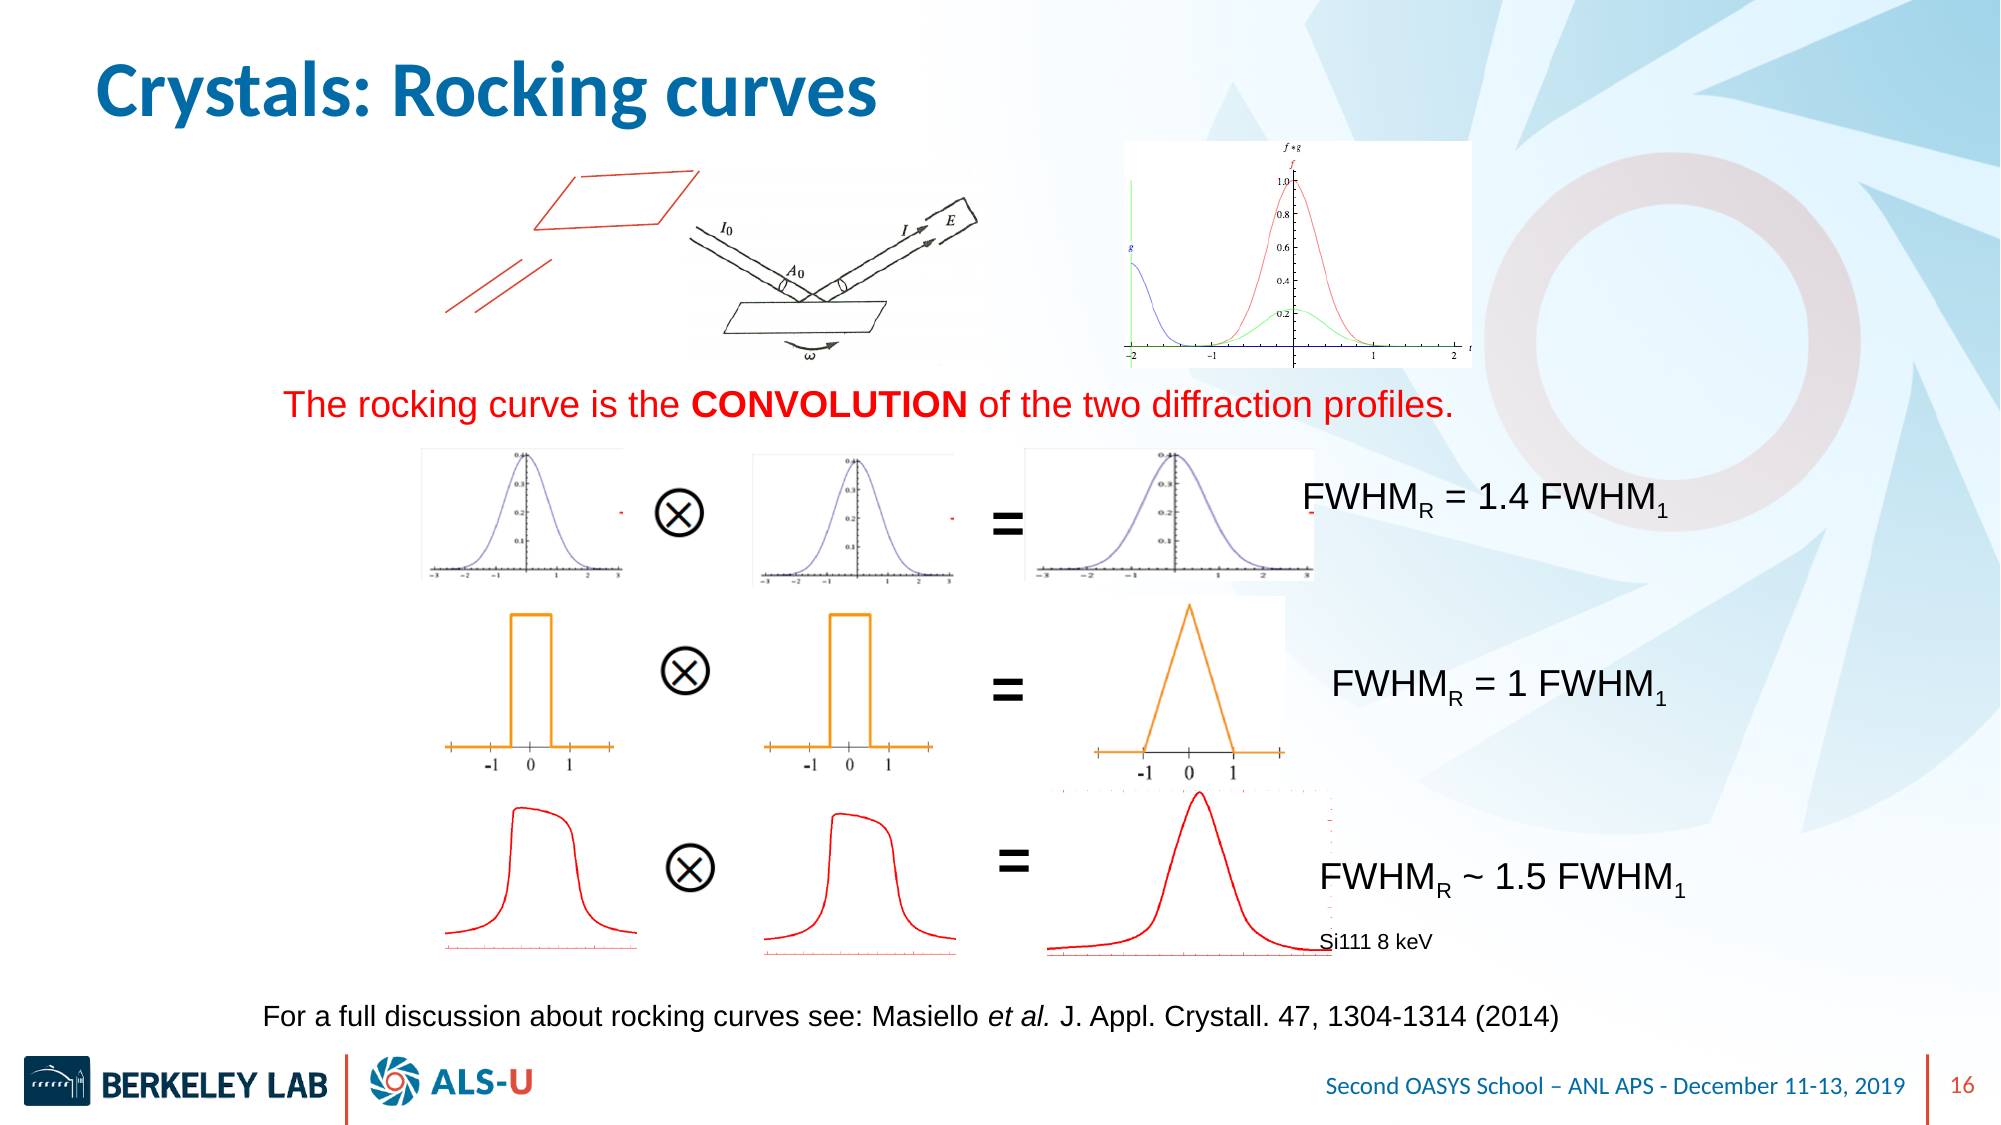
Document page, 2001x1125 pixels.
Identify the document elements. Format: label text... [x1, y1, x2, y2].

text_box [474, 259, 552, 313]
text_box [421, 448, 1688, 587]
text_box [533, 176, 576, 223]
text_box = [976, 643, 1060, 729]
text_box FWHMR = 1 FWHM1 [1316, 652, 1682, 718]
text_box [657, 170, 700, 225]
picture [0, 0, 2001, 1125]
text_box = [982, 814, 1042, 900]
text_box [445, 259, 472, 313]
text_box Second OASYS School – ANL APS - December 11-13, 2019 [1252, 1054, 1922, 1115]
text_box 16 [1918, 1056, 2000, 1118]
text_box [580, 170, 694, 177]
text_box FWHMR ~ 1.5 FWHM1 Si111 8 keV [1335, 844, 1702, 962]
text_box The rocking curve is the CONVOLUTION of the two diffraction profiles. [268, 372, 1633, 433]
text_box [533, 223, 659, 231]
text_box Crystals: Rocking curves [81, 40, 1623, 228]
text_box For a full discussion about rocking curves see: Masiello et al. J. Appl. Crystall. 47, 1304-1314 (2014) [247, 990, 1589, 1041]
